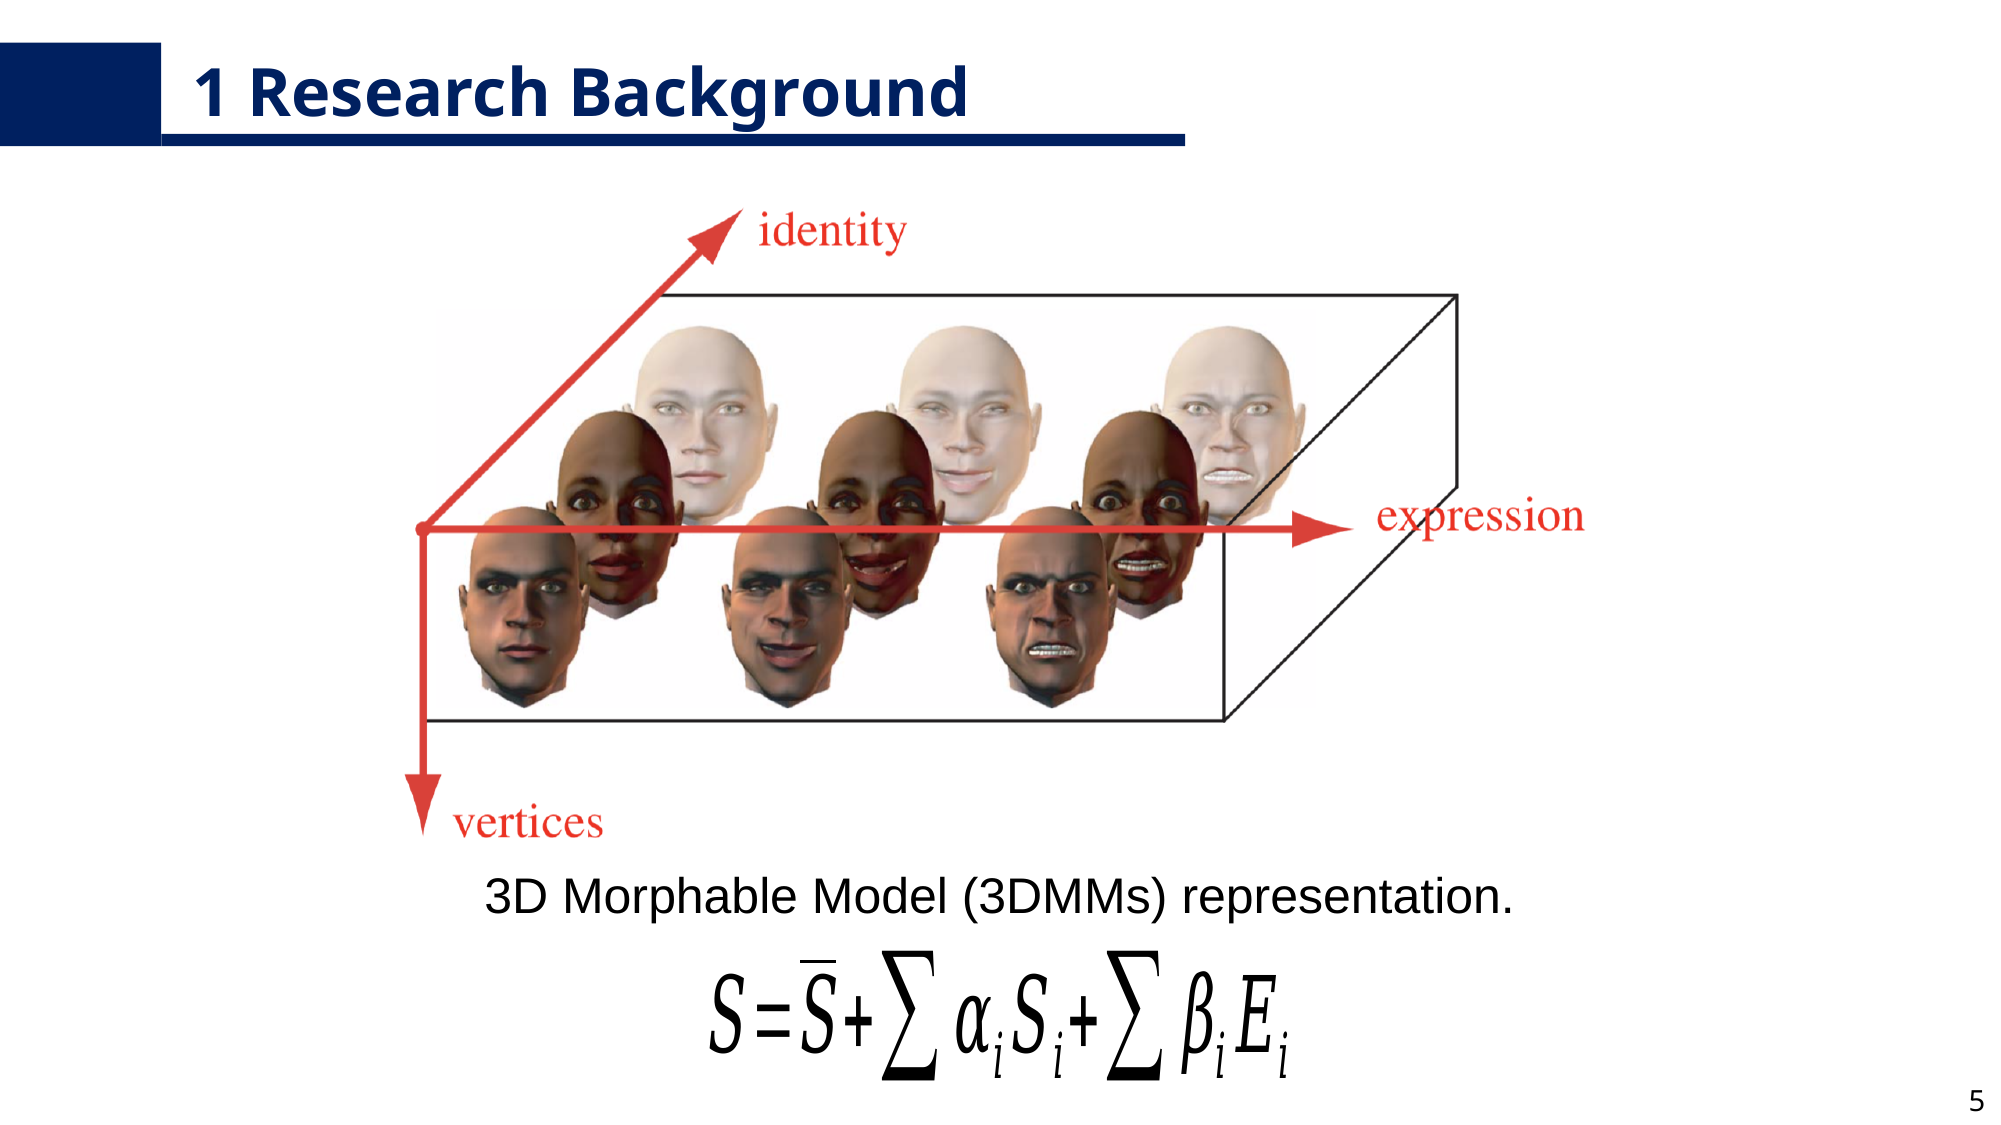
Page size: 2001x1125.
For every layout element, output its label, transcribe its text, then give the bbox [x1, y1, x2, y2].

text_box 1 Research Background [177, 51, 1114, 139]
picture [388, 178, 1612, 856]
text_box 3D Morphable Model (3DMMs) representation. [379, 856, 1620, 932]
